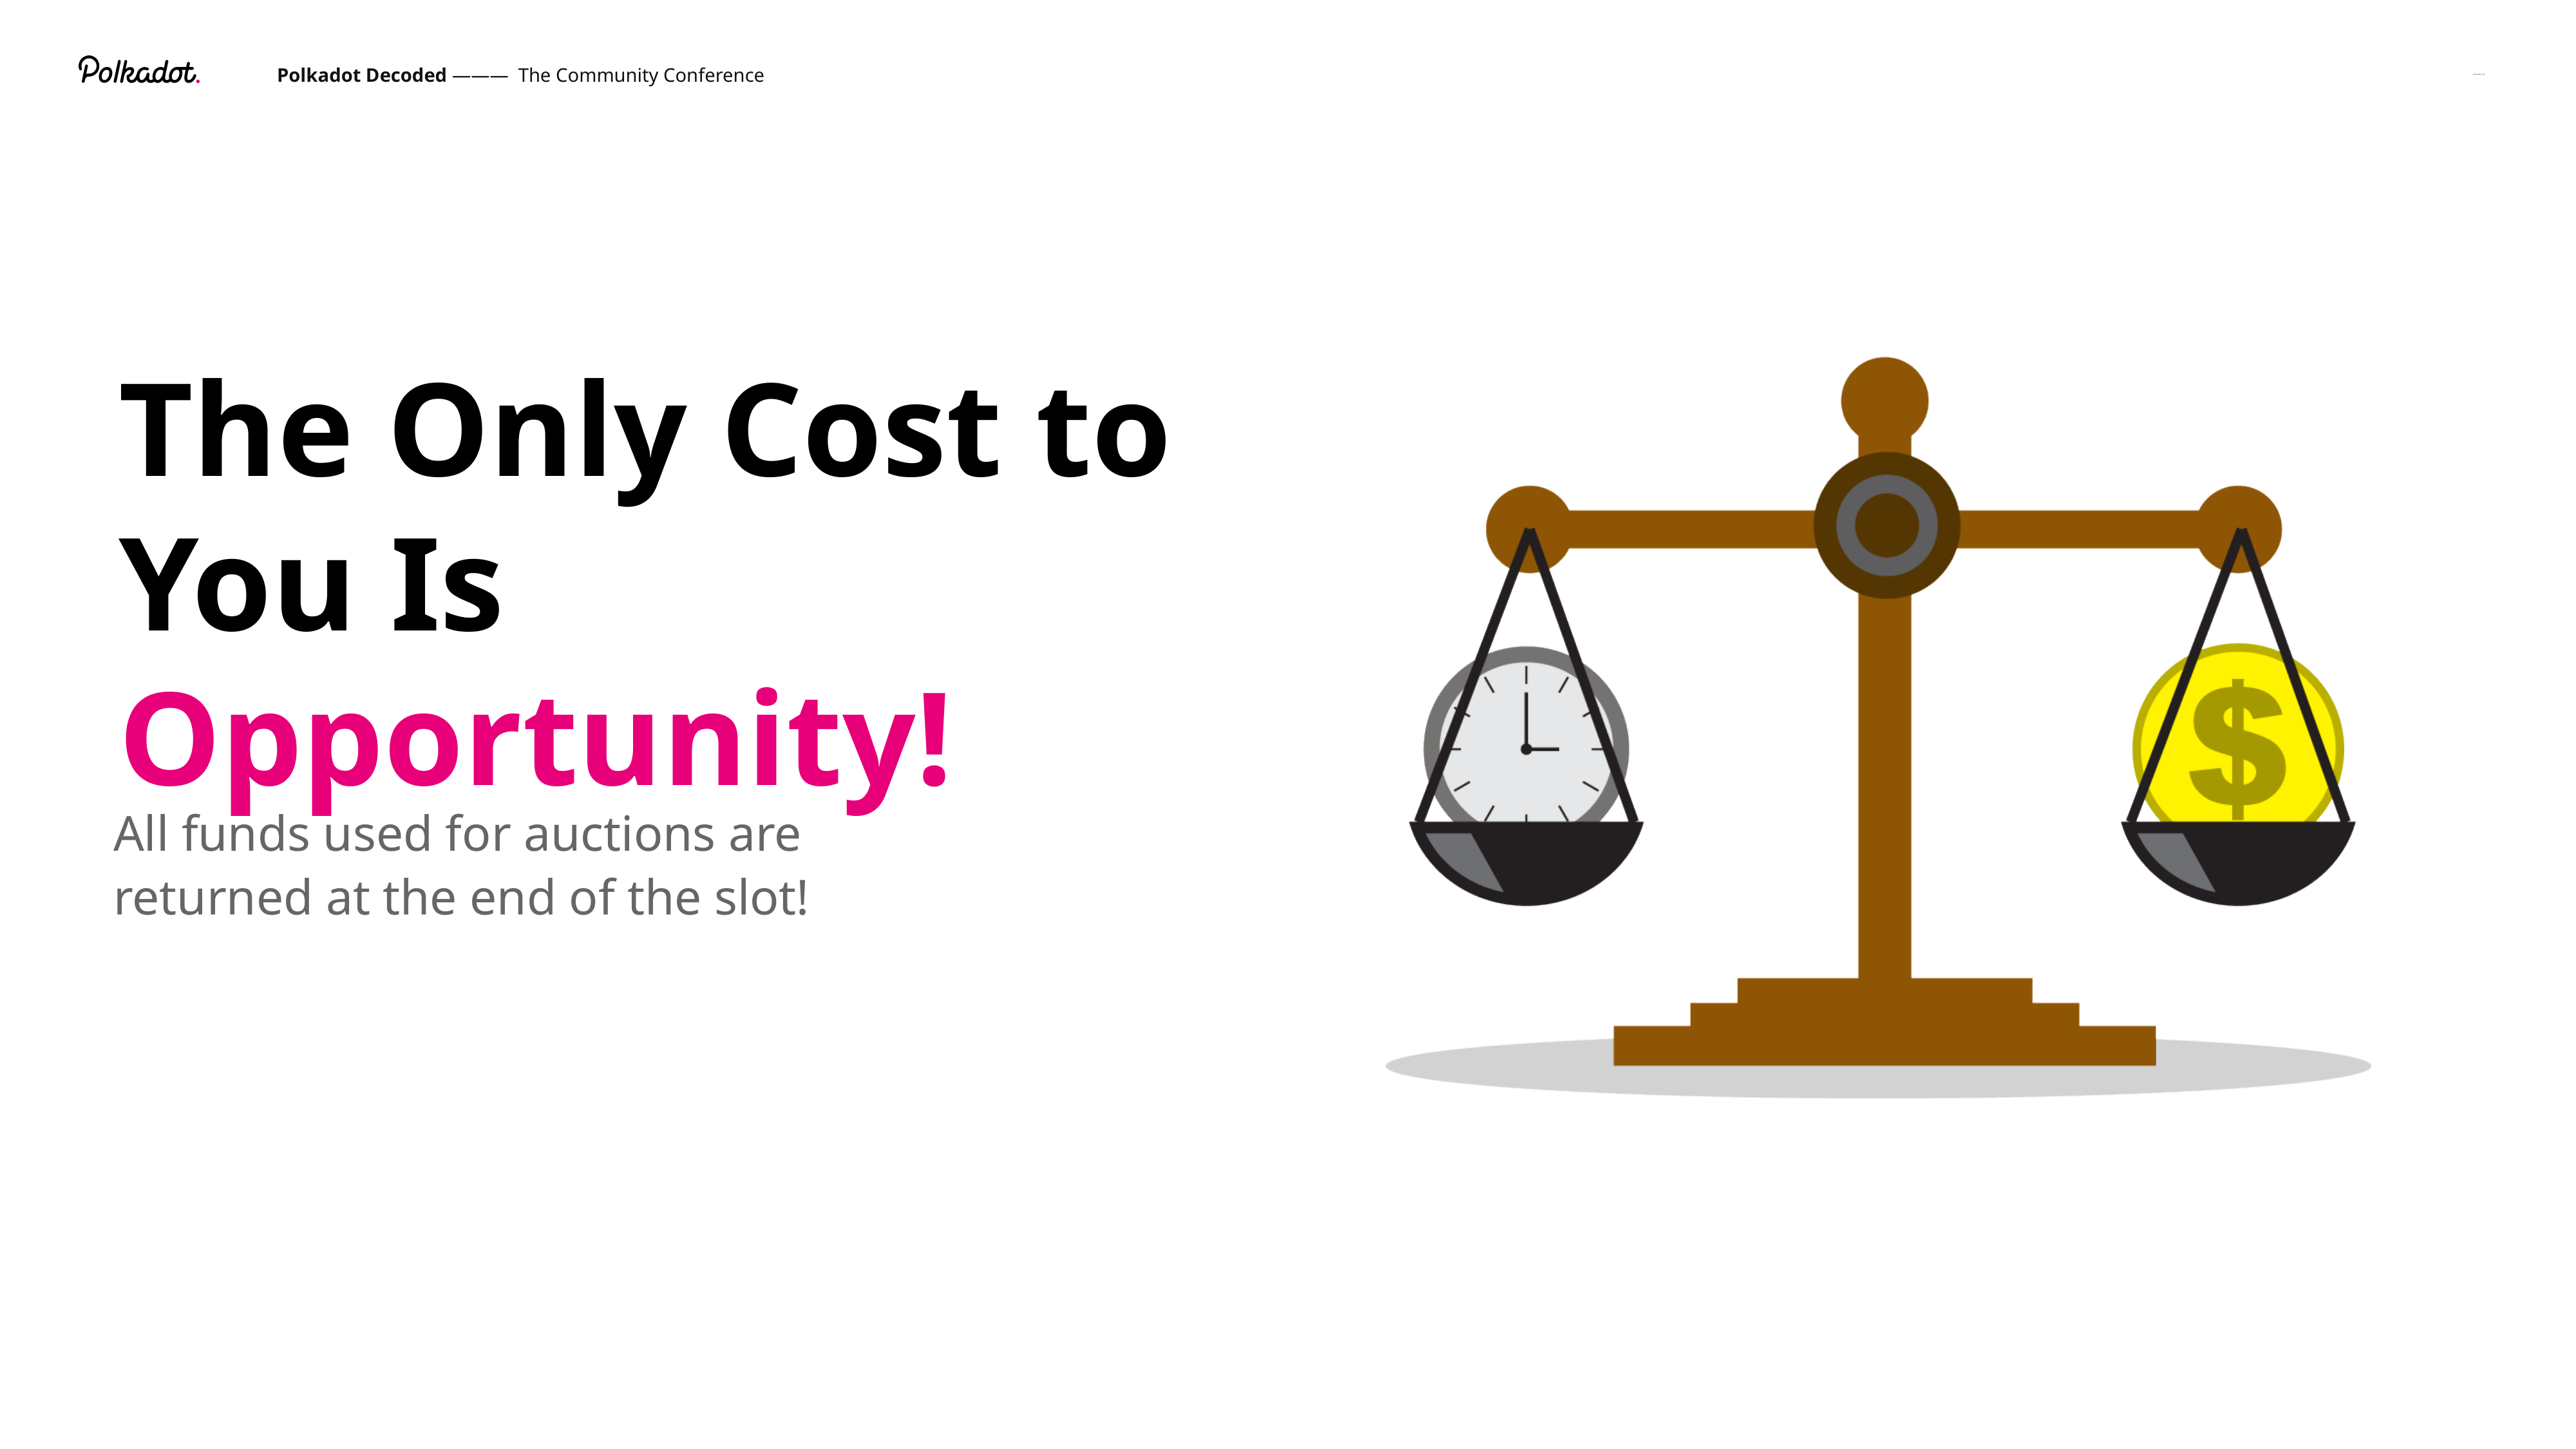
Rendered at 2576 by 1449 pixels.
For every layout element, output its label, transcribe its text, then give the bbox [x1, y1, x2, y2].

picture [1326, 334, 2508, 1115]
picture [79, 55, 200, 83]
text_box All funds used for auctions are returned at the end of the slot! [113, 797, 968, 1052]
text_box The Only Cost to You Is Opportunity! [113, 341, 1322, 817]
